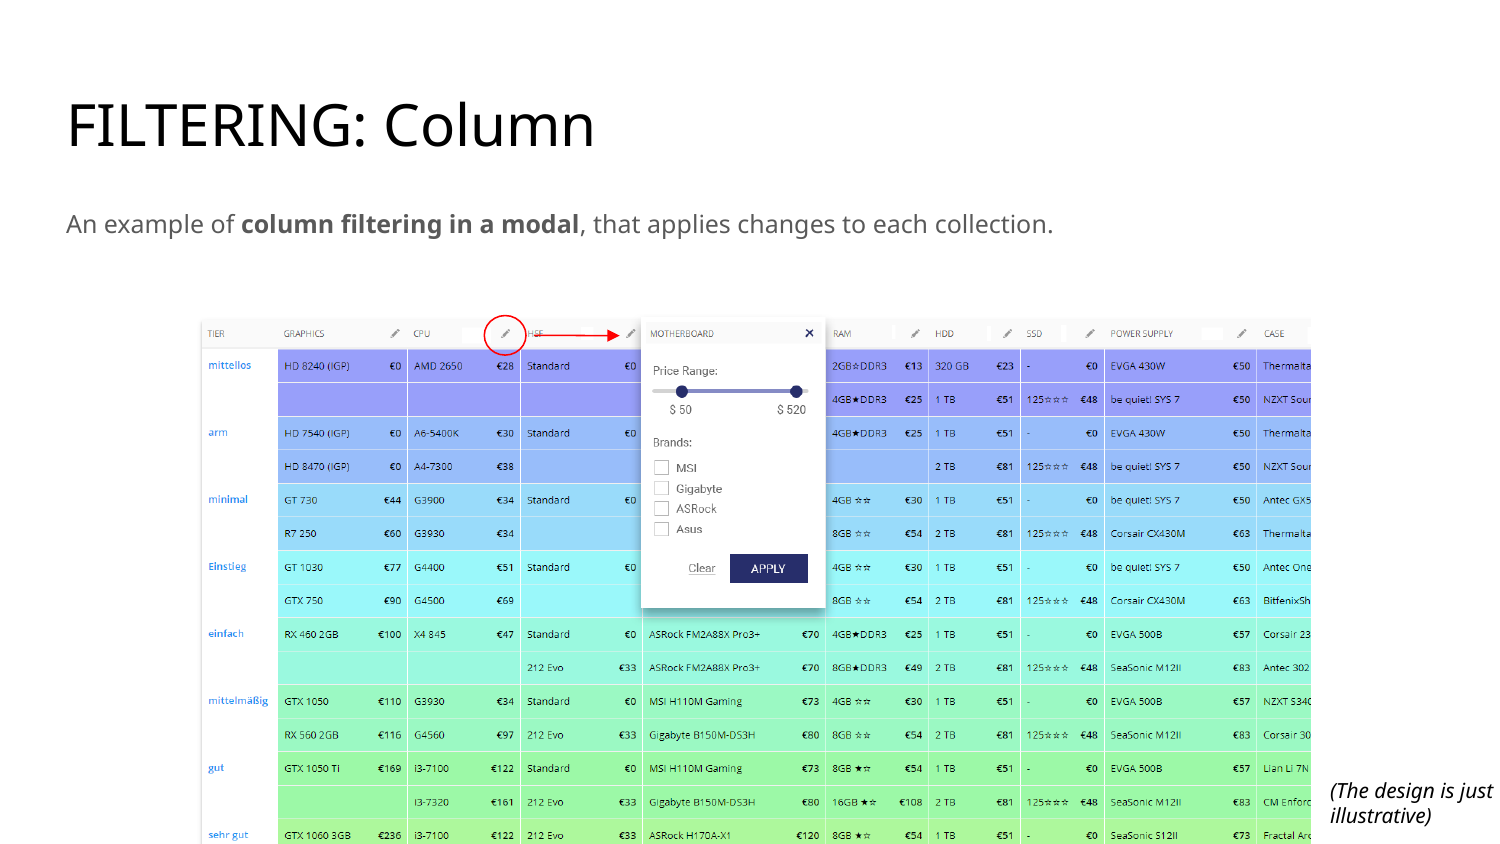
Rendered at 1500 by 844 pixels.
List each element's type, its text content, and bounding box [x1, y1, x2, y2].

title FILTERING: Column [51, 72, 1449, 167]
text_box (The design is just illustrative) [1315, 762, 1500, 814]
list An example of column filtering in a modal, that applies changes to each collection. [51, 189, 1449, 283]
picture [191, 304, 1311, 844]
